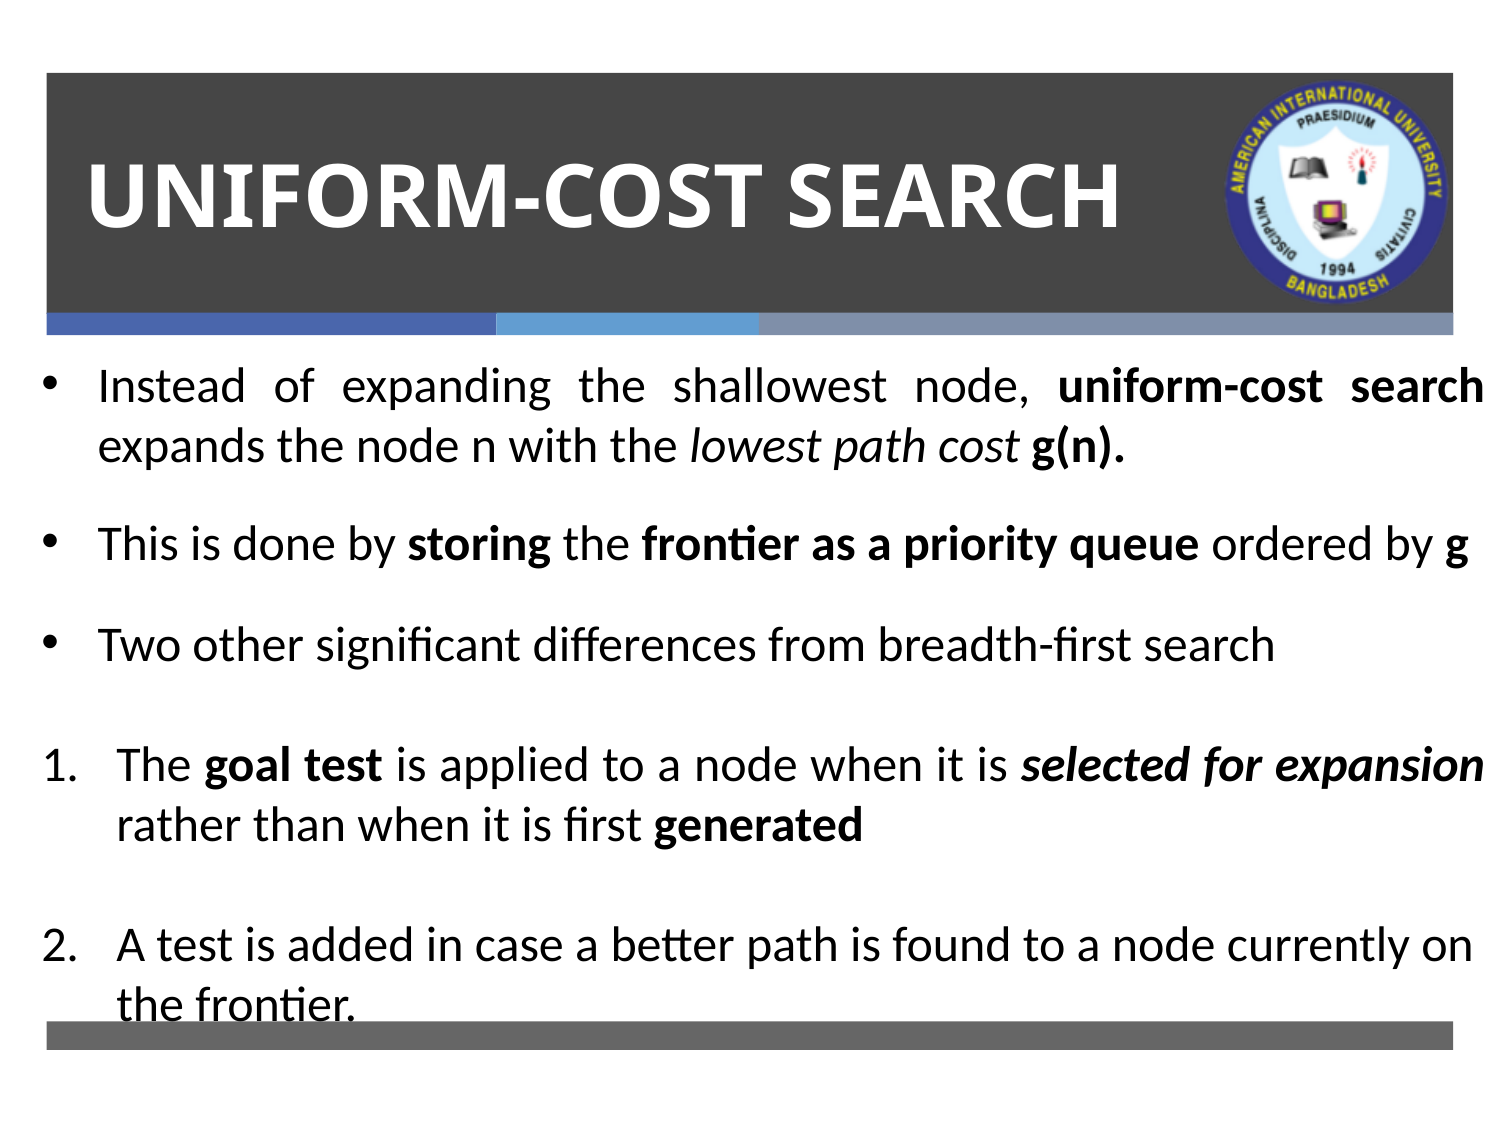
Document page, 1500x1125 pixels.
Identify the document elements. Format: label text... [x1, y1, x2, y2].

picture [1220, 75, 1454, 310]
text_box Instead of expanding the shallowest node, uniform-cost search expands the node n with the lowest path cost g(n). [26, 344, 1500, 480]
text_box Two other significant differences from breadth-first search The goal test is applied to a node when it is selected for expansion rather than when it is first generated A test is added in case a better path is found to a node currently on the frontier. [26, 604, 1500, 1039]
title UNIFORM-COST SEARCH [69, 73, 1351, 253]
text_box This is done by storing the frontier as a priority queue ordered by g [26, 502, 1500, 578]
